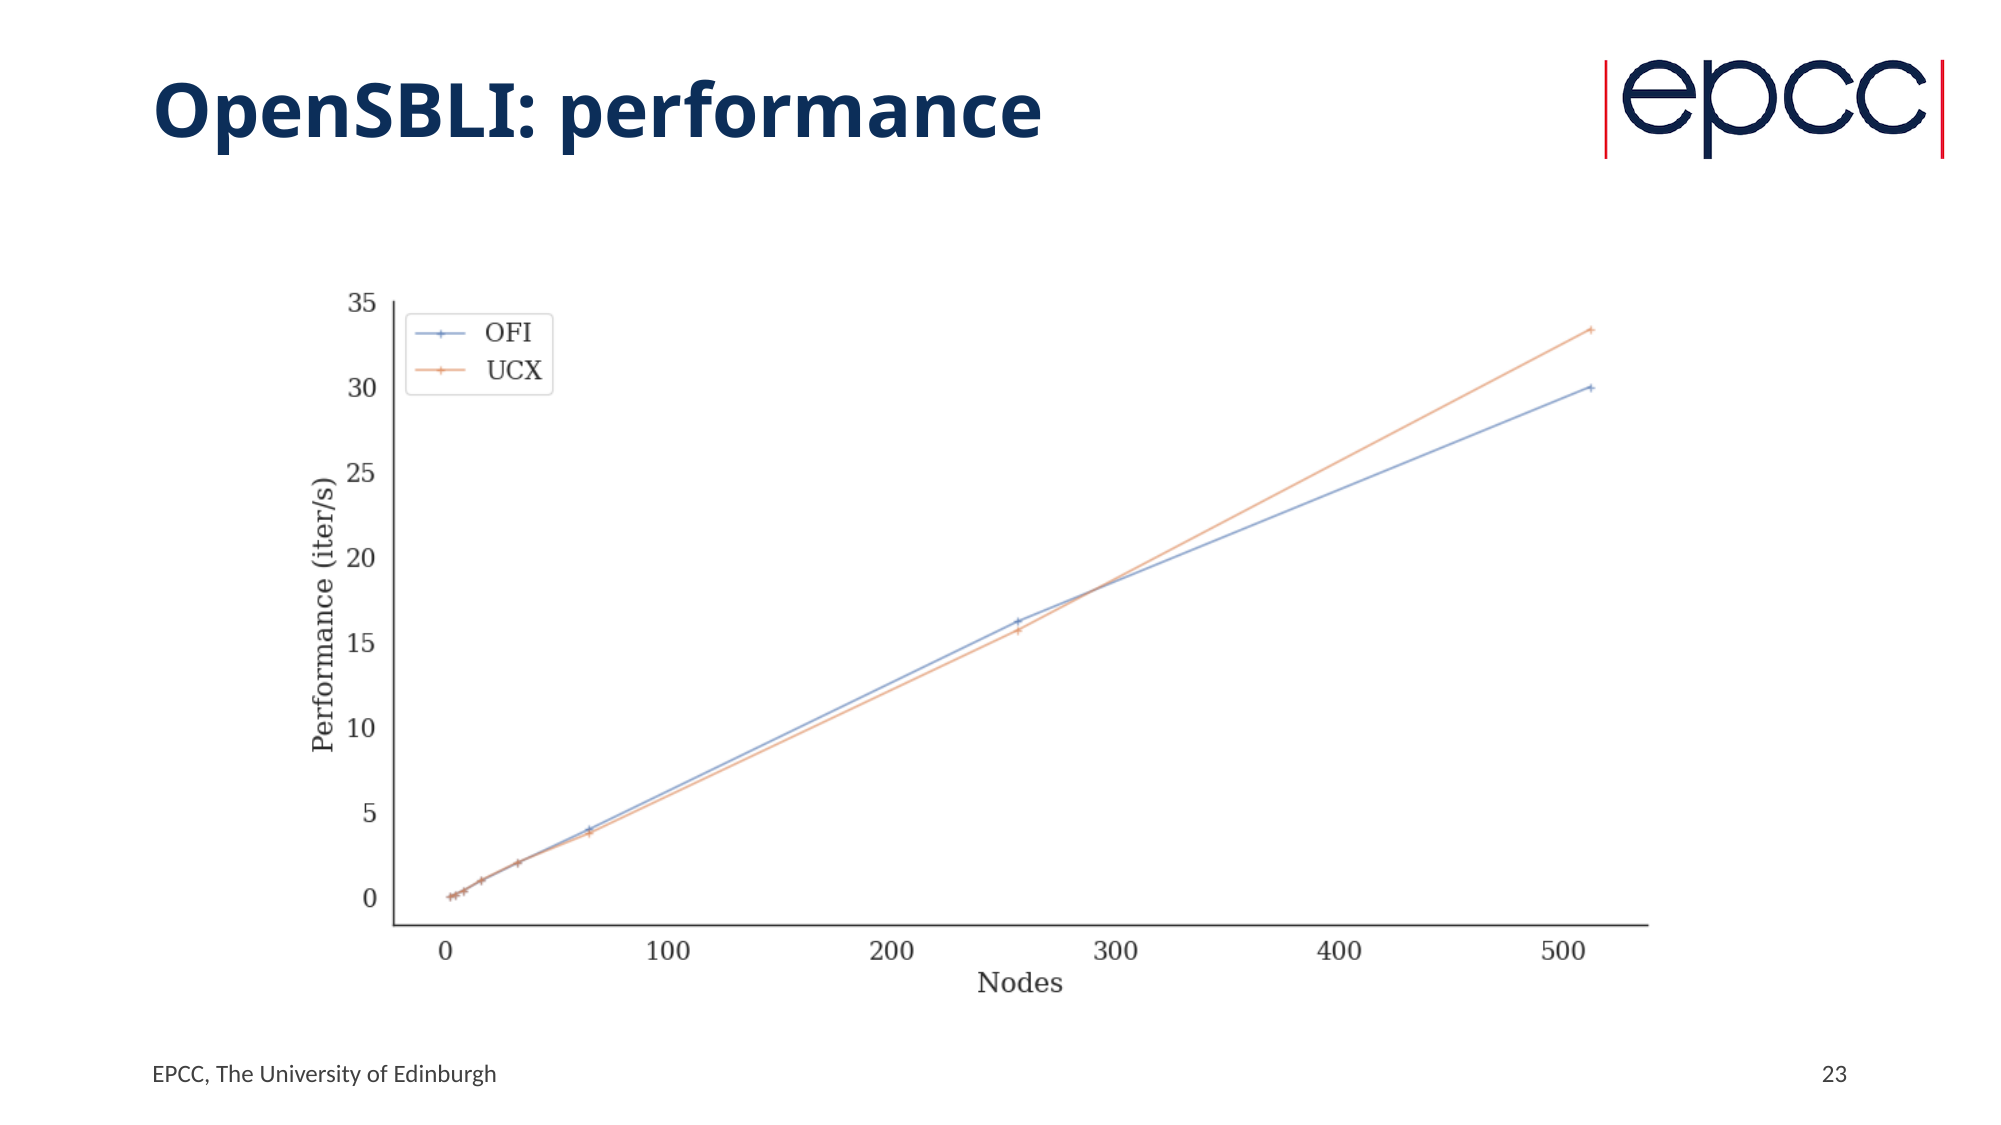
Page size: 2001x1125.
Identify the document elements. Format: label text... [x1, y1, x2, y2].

slide_number 23 [1412, 1042, 1863, 1103]
picture [1592, 49, 1954, 168]
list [191, 204, 1809, 1014]
title OpenSBLI: performance [137, 59, 1863, 168]
footer EPCC, The University of Edinburgh [137, 1042, 813, 1103]
